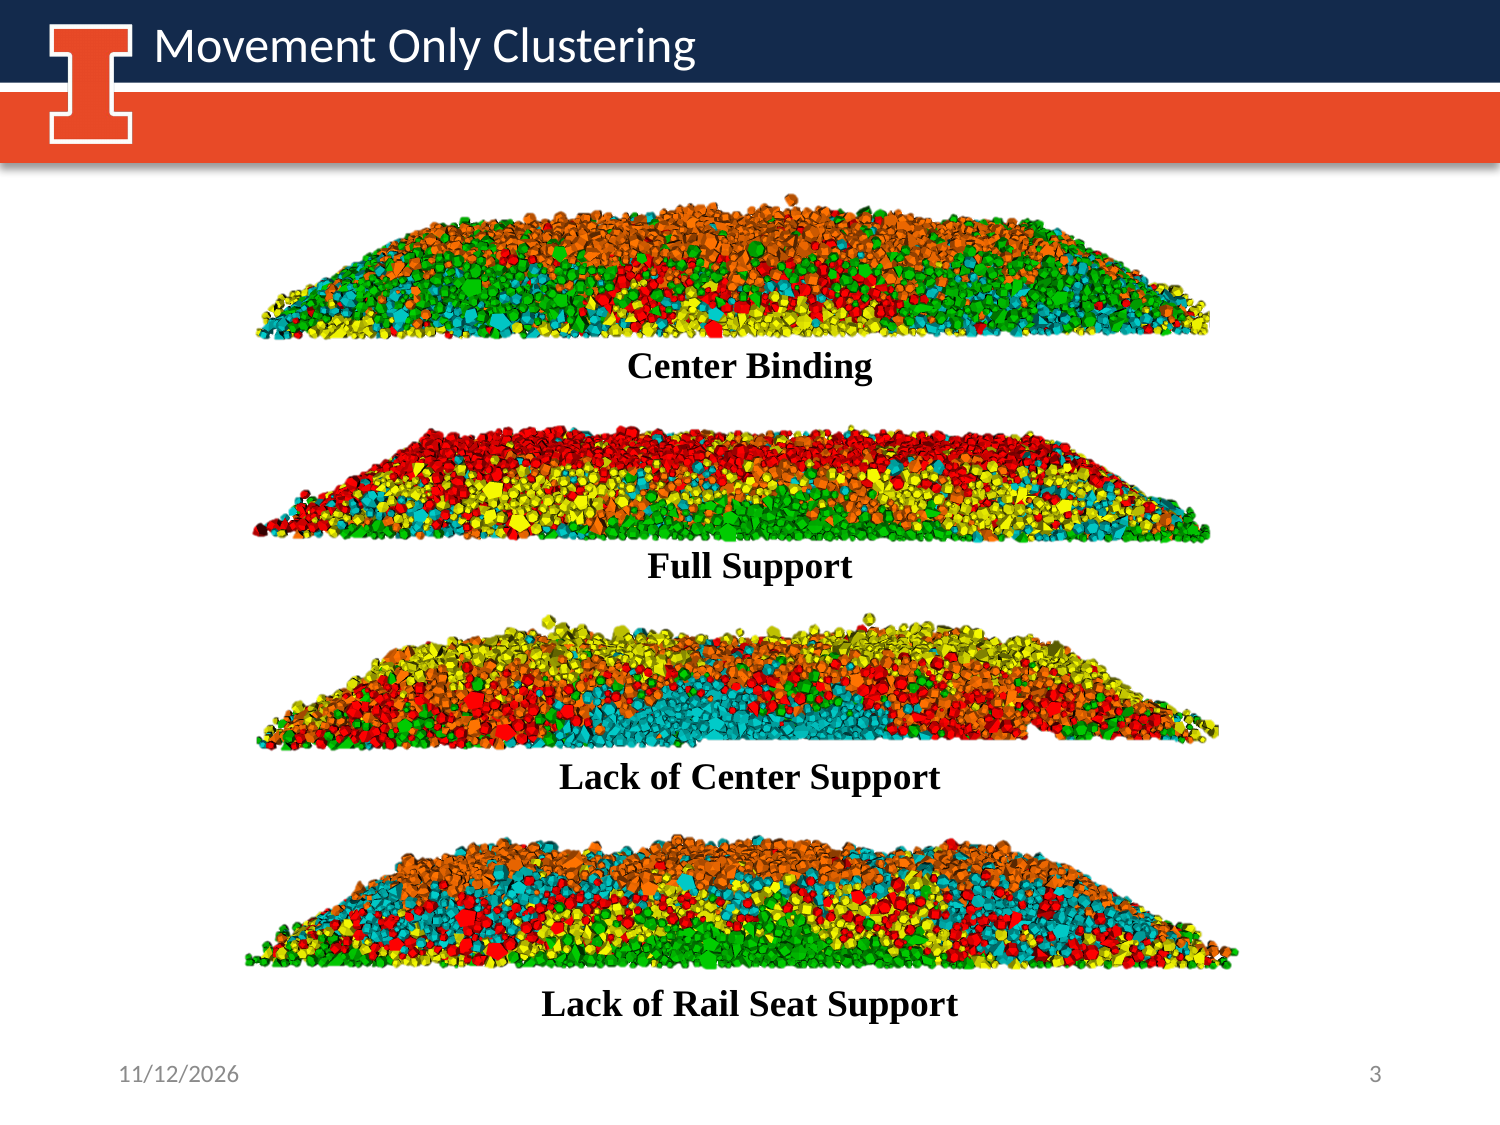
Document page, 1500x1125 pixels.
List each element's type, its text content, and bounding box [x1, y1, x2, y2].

picture [248, 186, 1228, 349]
text_box Full Support [608, 575, 892, 594]
text_box Lack of Rail Seat Support [482, 992, 1018, 1032]
text_box Movement Only Clustering [138, 5, 1049, 80]
picture [245, 417, 1232, 575]
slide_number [103, 1042, 441, 1103]
picture [45, 21, 134, 144]
picture [239, 610, 1228, 759]
picture [239, 817, 1261, 992]
text_box Center Binding [608, 349, 892, 394]
text_box Lack of Center Support [543, 759, 957, 805]
slide_number 3 [1059, 1042, 1397, 1103]
